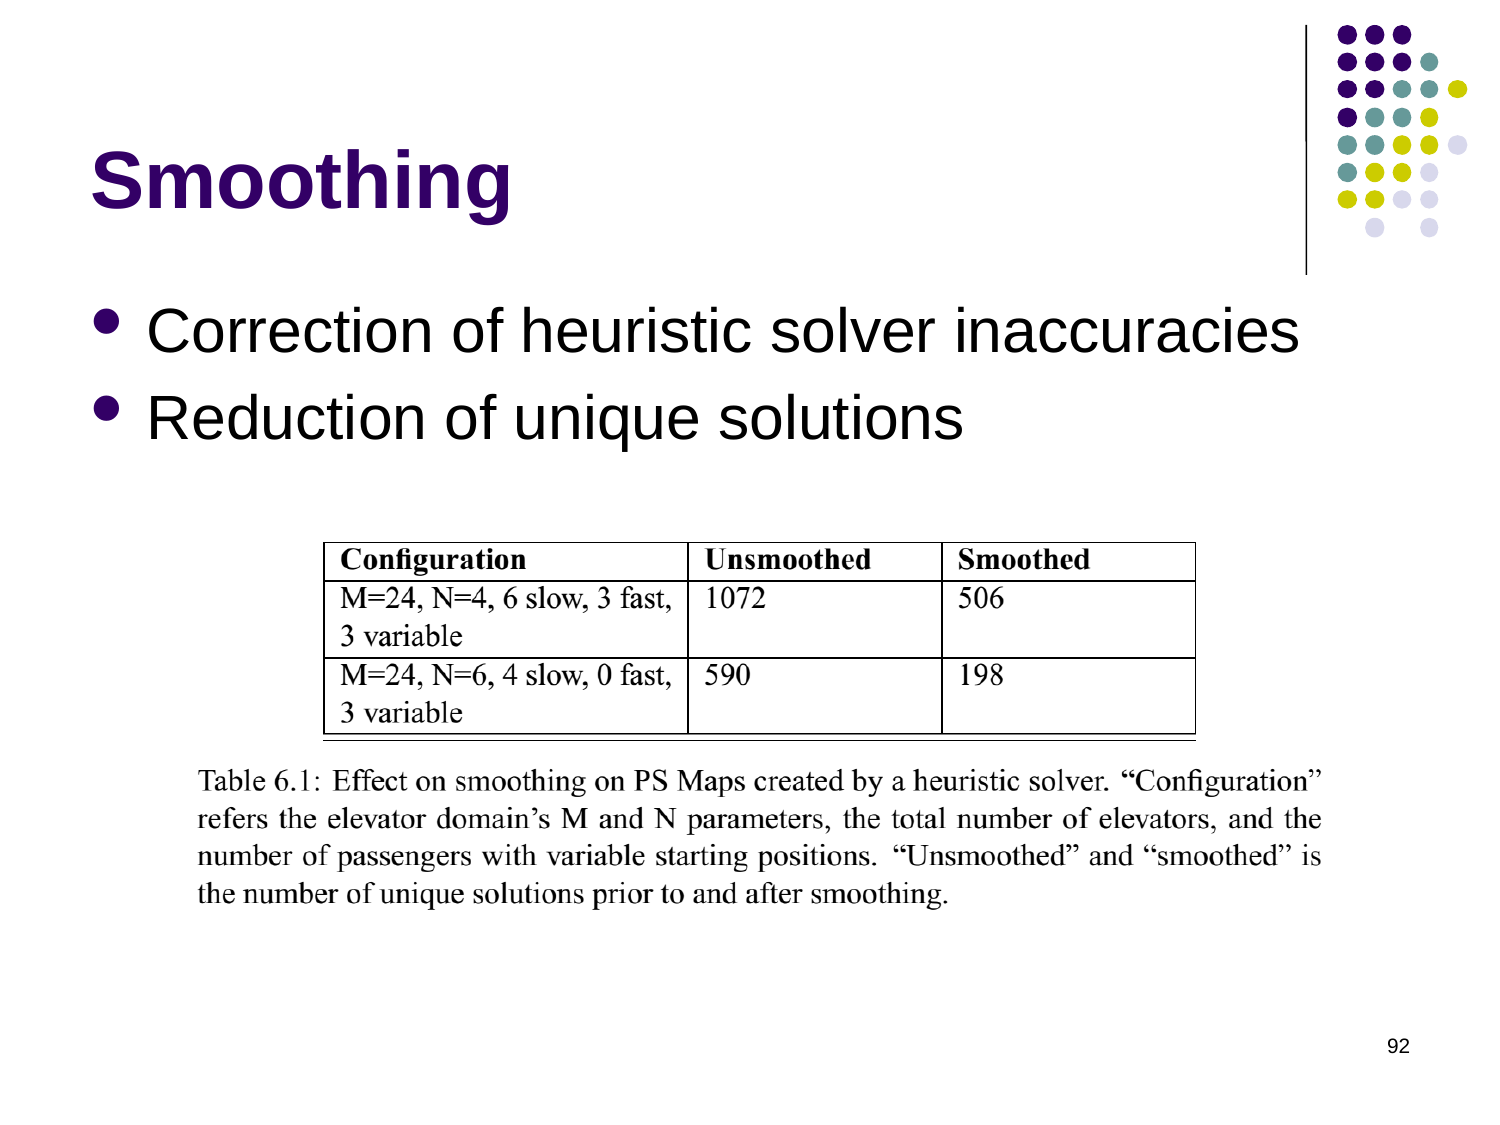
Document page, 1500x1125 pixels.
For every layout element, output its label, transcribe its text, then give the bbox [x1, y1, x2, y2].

list Correction of heuristic solver inaccuracies Reduction of unique solutions [75, 282, 1425, 1006]
title Smoothing [75, 20, 1313, 233]
slide_number 92 [1074, 1024, 1426, 1101]
picture [126, 499, 1374, 989]
